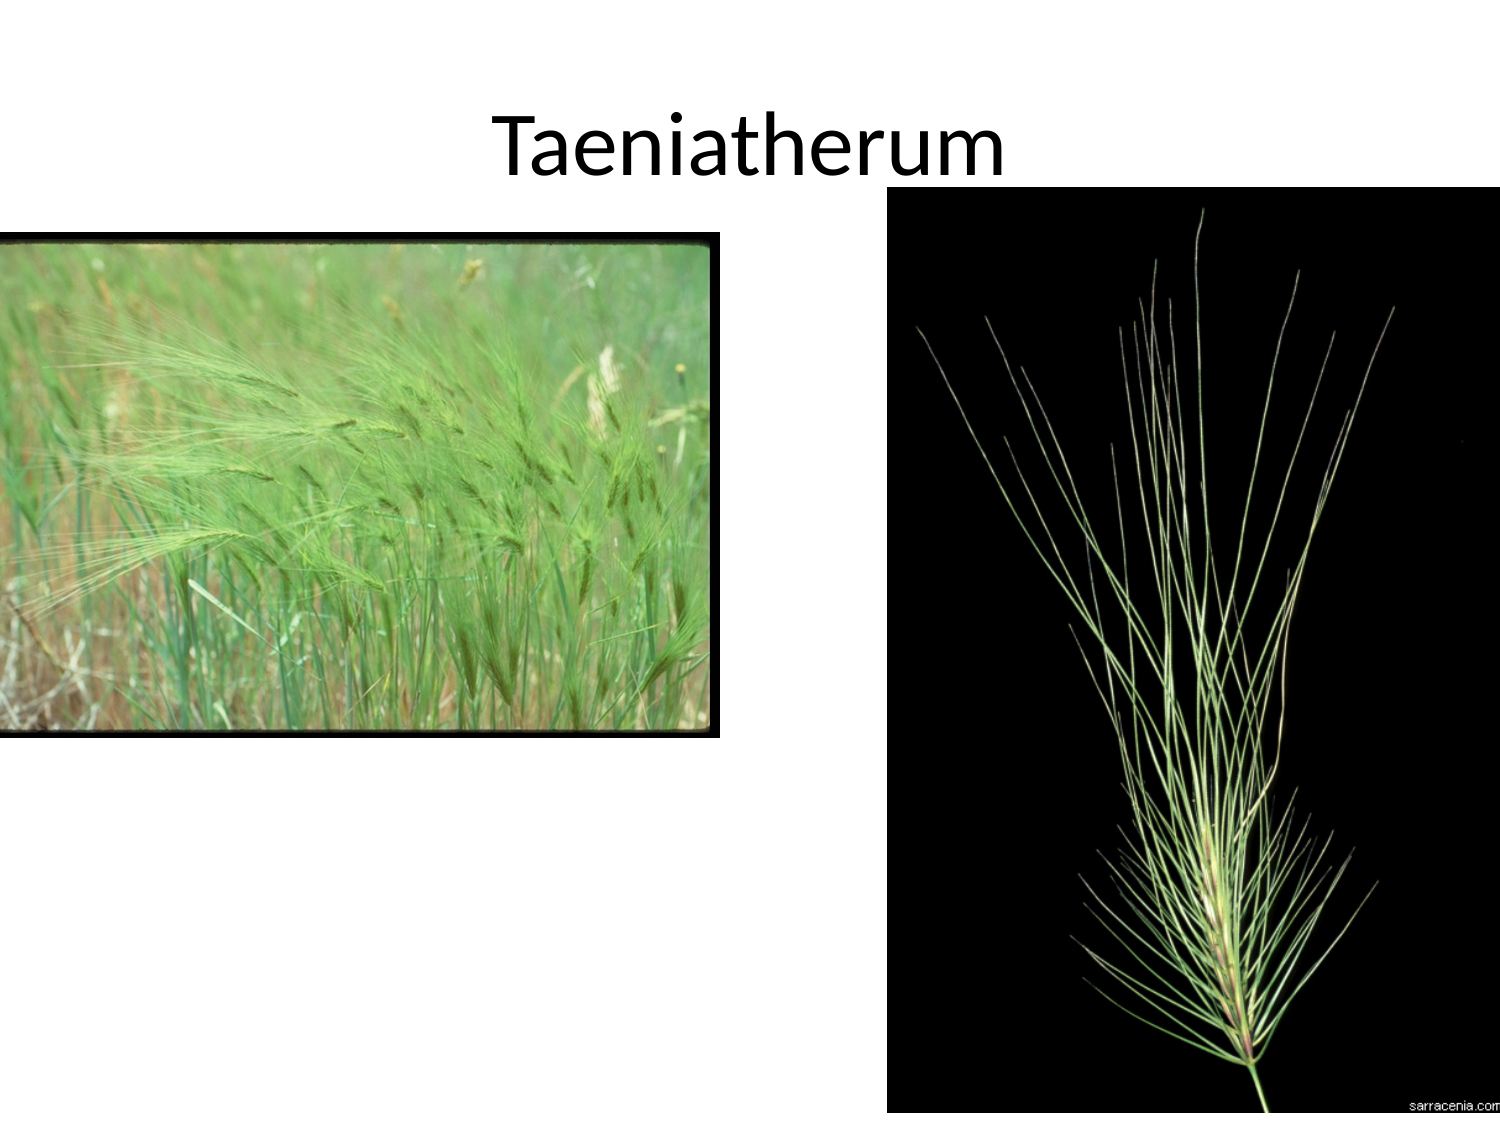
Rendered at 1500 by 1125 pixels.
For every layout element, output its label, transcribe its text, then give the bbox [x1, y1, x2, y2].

picture [0, 232, 721, 738]
picture [887, 187, 1500, 1113]
title Taeniatherum [75, 45, 1425, 233]
